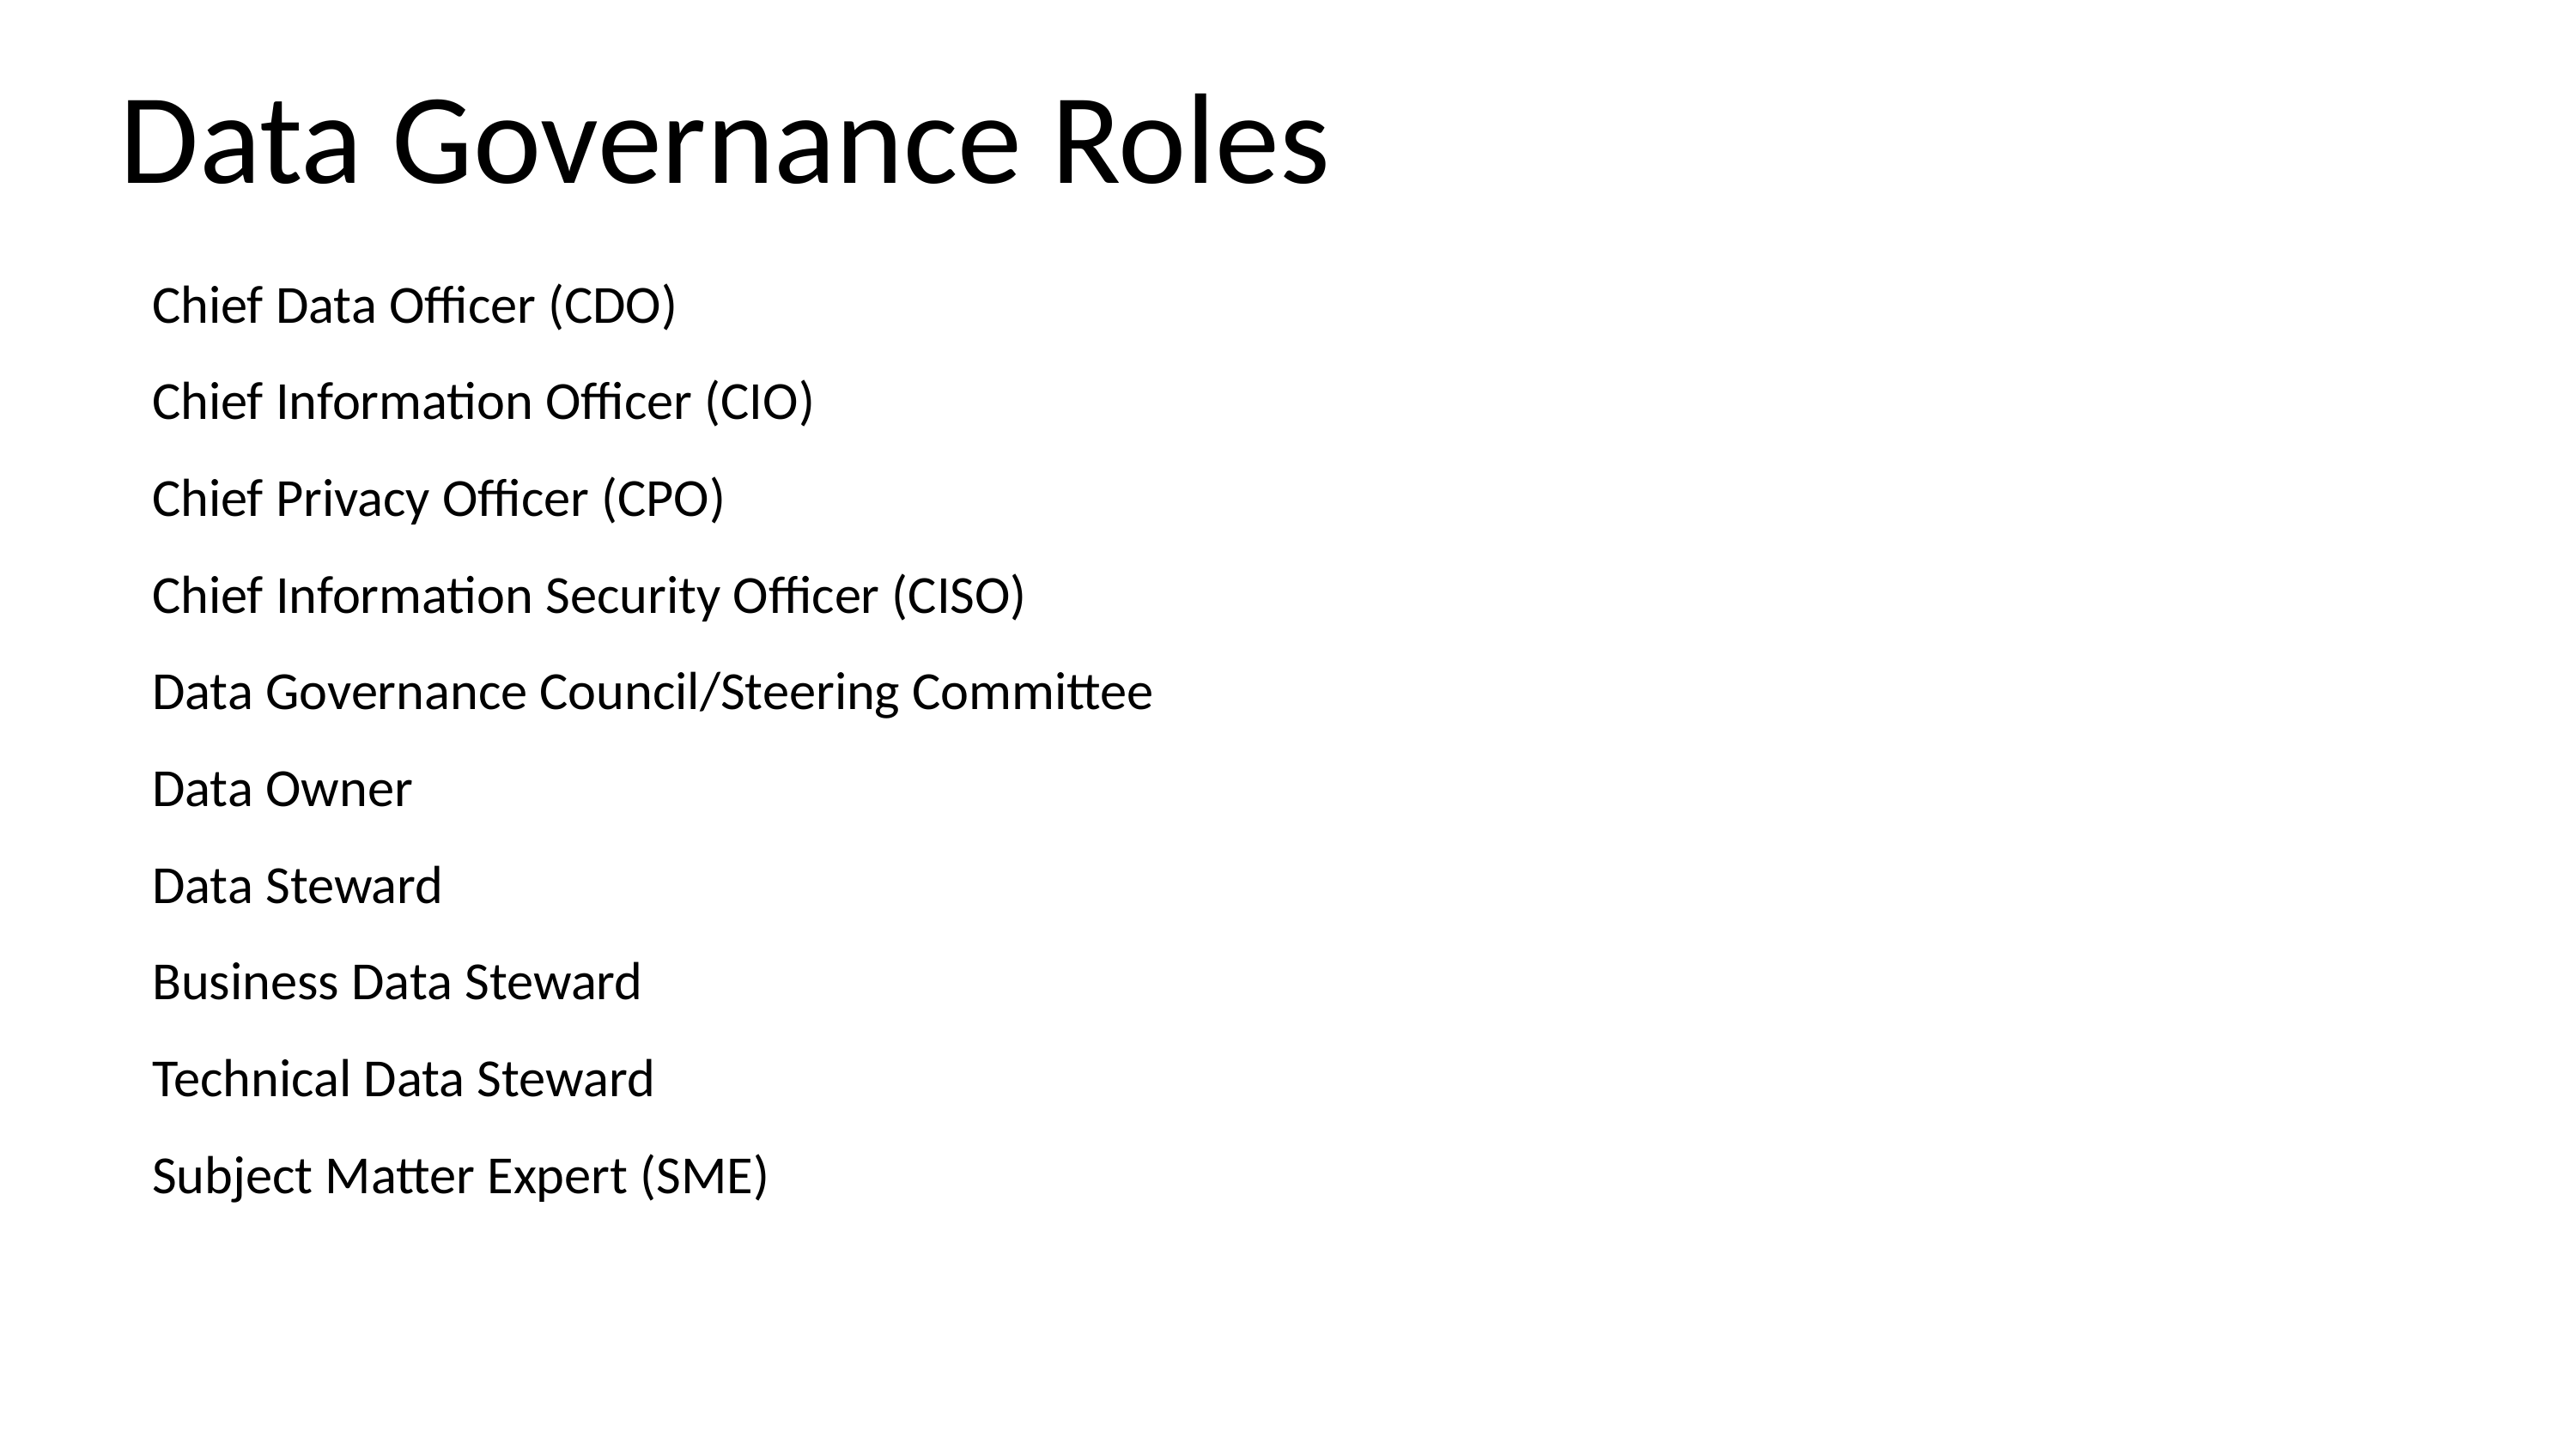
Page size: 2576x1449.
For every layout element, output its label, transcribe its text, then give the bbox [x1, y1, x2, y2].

text_box Data Steward [139, 843, 1205, 921]
text_box Chief Information Security Officer (CISO) [139, 553, 1205, 631]
text_box Chief Data Officer (CDO) [139, 263, 1205, 340]
text_box Data Owner [139, 746, 1205, 824]
text_box Technical Data Steward [139, 1036, 1205, 1114]
text_box Data Governance Council/Steering Committee [139, 650, 1205, 727]
text_box Chief Information Officer (CIO) [139, 359, 1205, 437]
text_box Chief Privacy Officer (CPO) [139, 456, 1205, 534]
text_box Business Data Steward [139, 940, 1205, 1017]
text_box Subject Matter Expert (SME) [139, 1133, 1205, 1211]
text_box Data Governance Roles [106, 48, 2158, 215]
